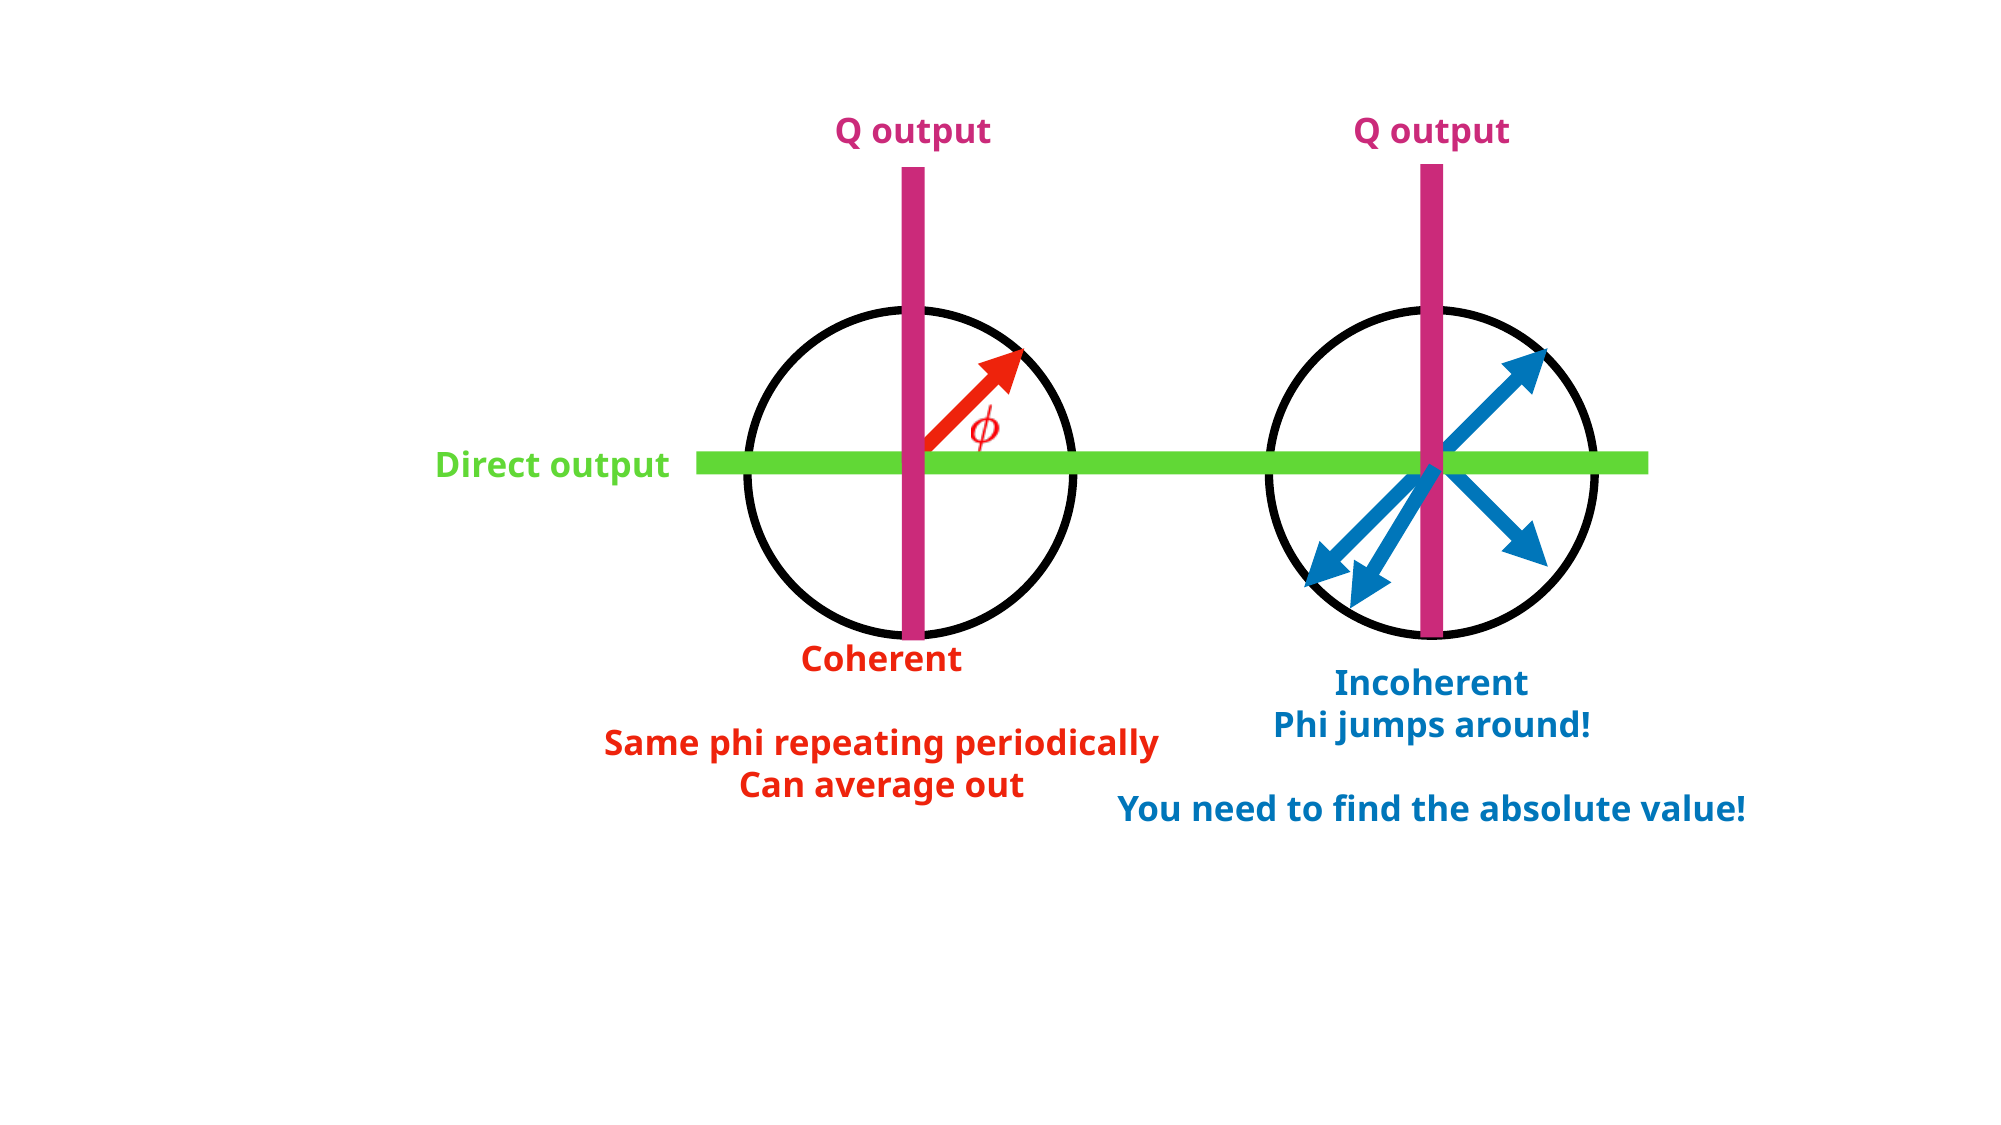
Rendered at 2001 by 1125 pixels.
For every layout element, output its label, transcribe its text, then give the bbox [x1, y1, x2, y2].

text_box [1350, 467, 1436, 609]
text_box [1443, 463, 1548, 567]
text_box [914, 463, 1074, 630]
text_box [1432, 309, 1595, 462]
text_box Direct output [428, 436, 676, 490]
text_box Q output [1347, 102, 1517, 157]
text_box [747, 309, 913, 462]
text_box Incoherent Phi jumps around! You need to find the absolute value! [1111, 654, 1753, 834]
text_box [1437, 348, 1548, 459]
text_box [914, 348, 1025, 459]
text_box [1268, 463, 1427, 578]
picture [970, 404, 1001, 454]
text_box Q output [828, 102, 998, 157]
text_box [914, 355, 1073, 462]
text_box [1432, 463, 1595, 636]
text_box Coherent Same phi repeating periodically Can average out [598, 630, 1166, 811]
text_box [1304, 463, 1429, 588]
text_box [1269, 309, 1431, 462]
text_box [914, 309, 1018, 457]
text_box [1313, 463, 1431, 636]
text_box [747, 463, 913, 630]
